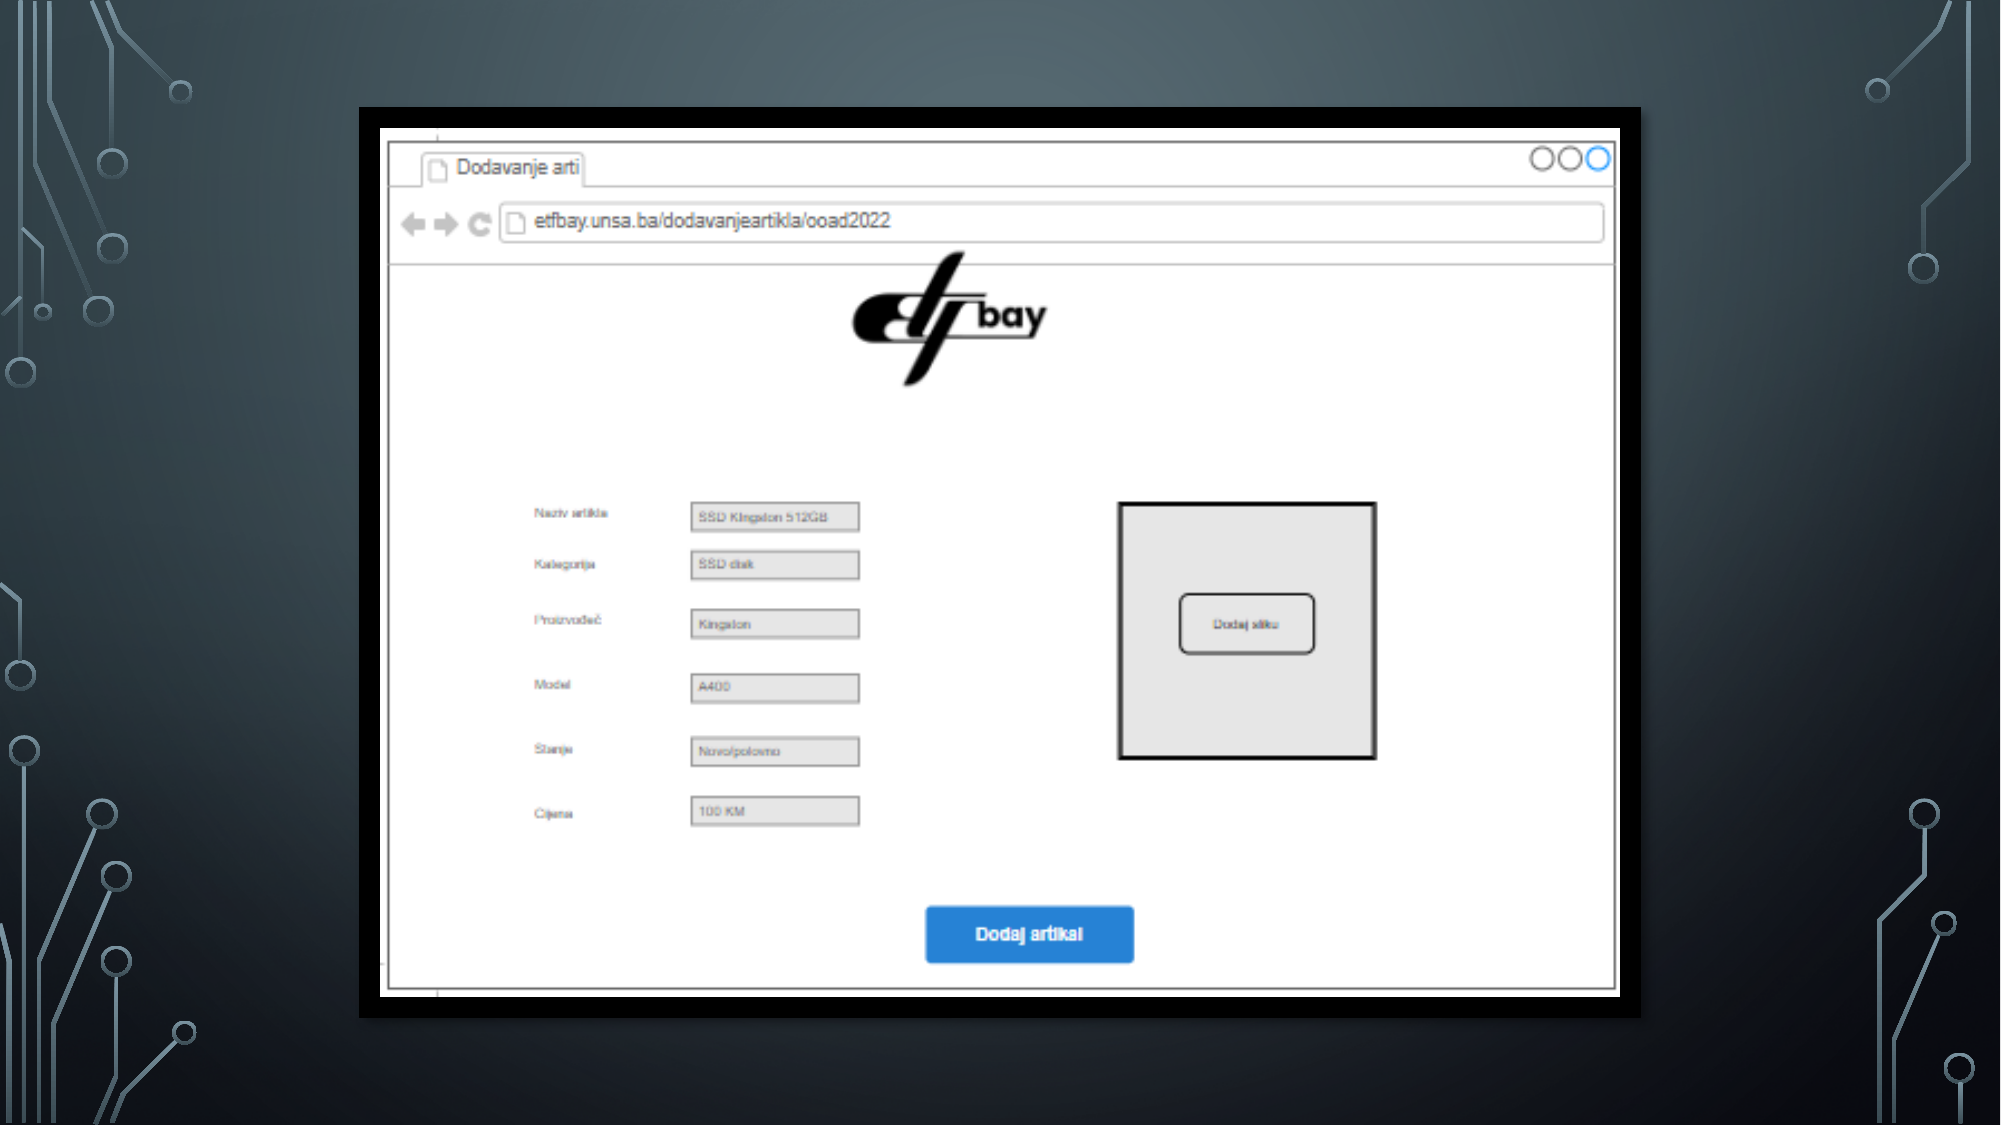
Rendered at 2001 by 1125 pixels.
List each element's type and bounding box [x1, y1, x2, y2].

picture [379, 127, 1621, 998]
